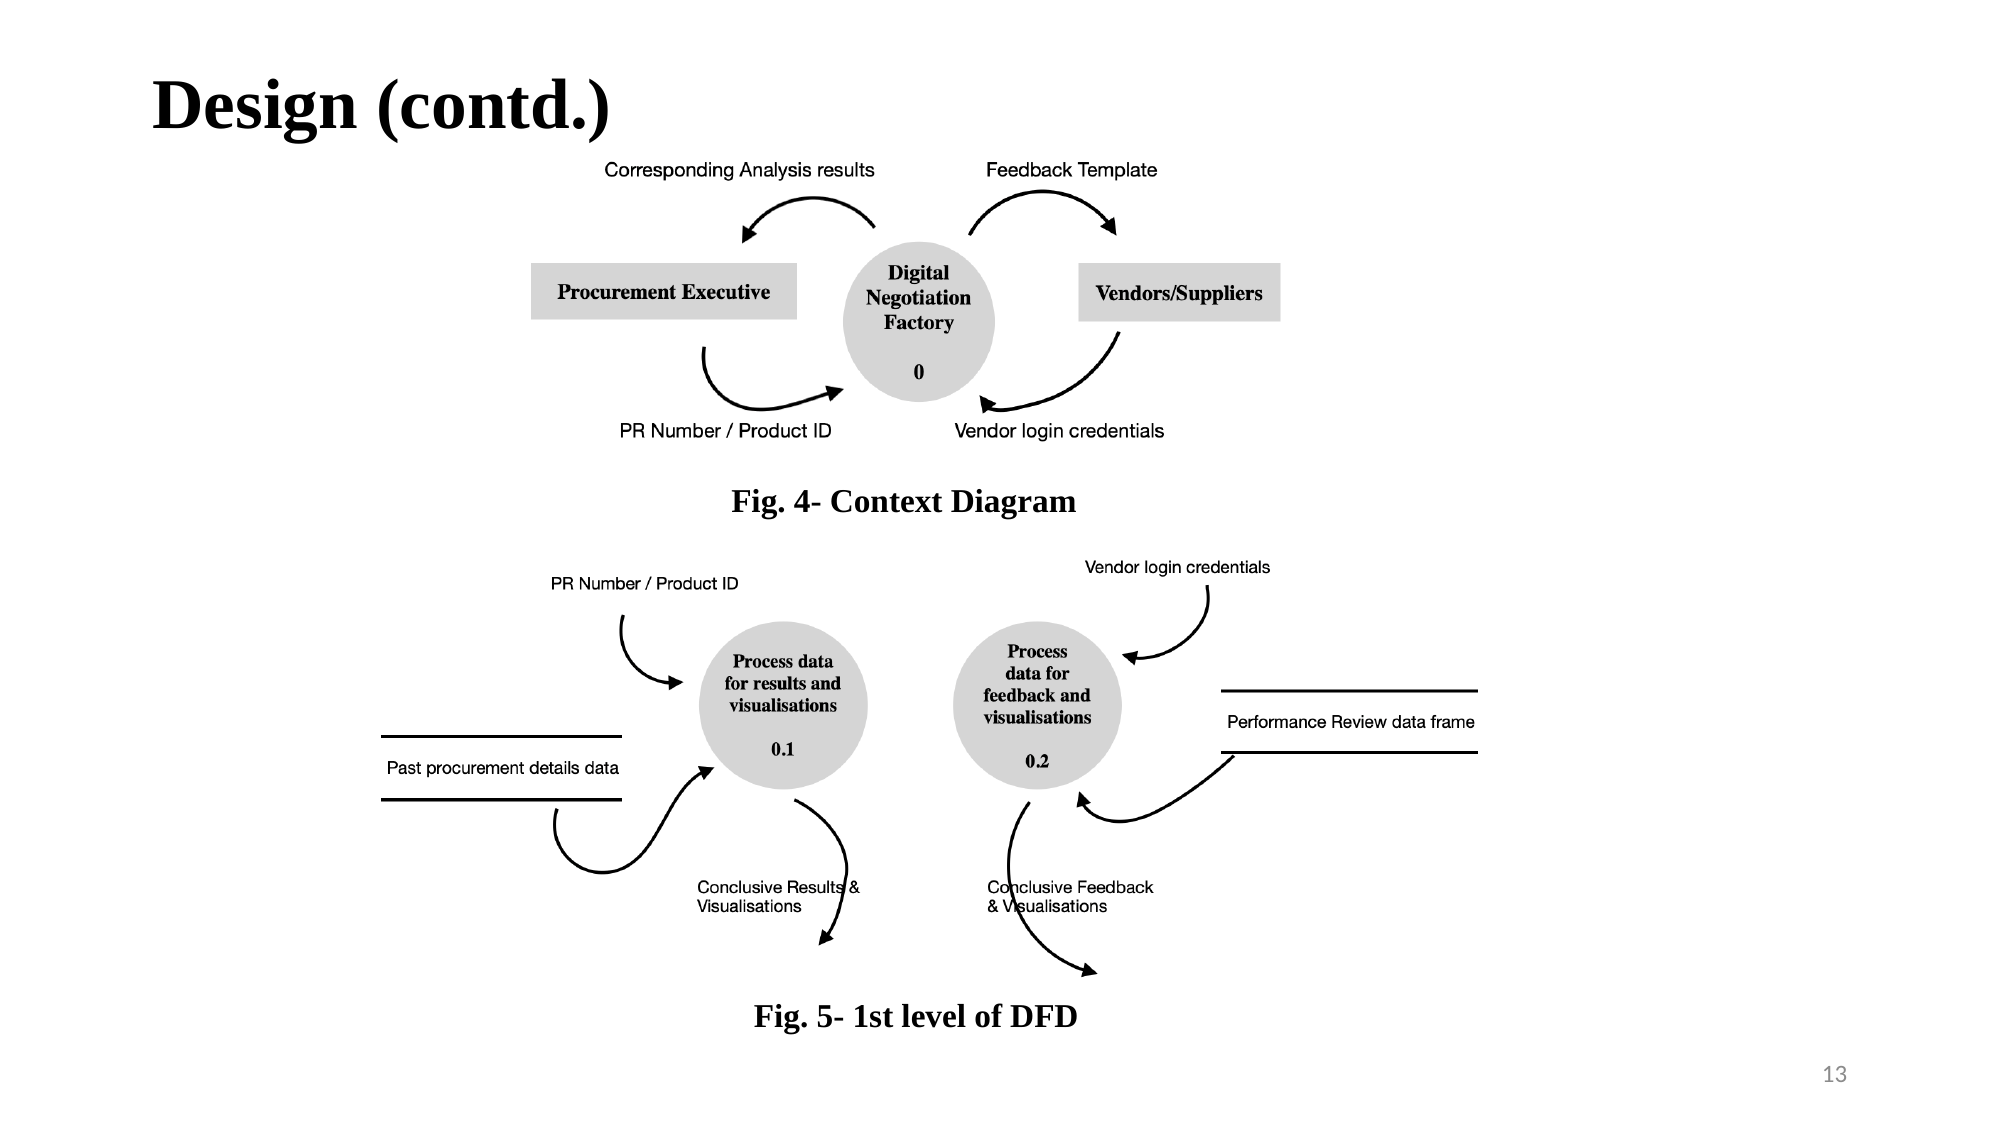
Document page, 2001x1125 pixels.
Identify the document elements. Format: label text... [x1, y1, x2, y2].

slide_number 13 [1412, 1042, 1863, 1103]
picture [371, 552, 1485, 986]
title Design (contd.) [137, 59, 1863, 153]
text_box Fig. 4- Context Diagram [722, 470, 1088, 528]
picture [526, 152, 1285, 442]
text_box Fig. 5- 1st level of DFD [745, 986, 1111, 1043]
